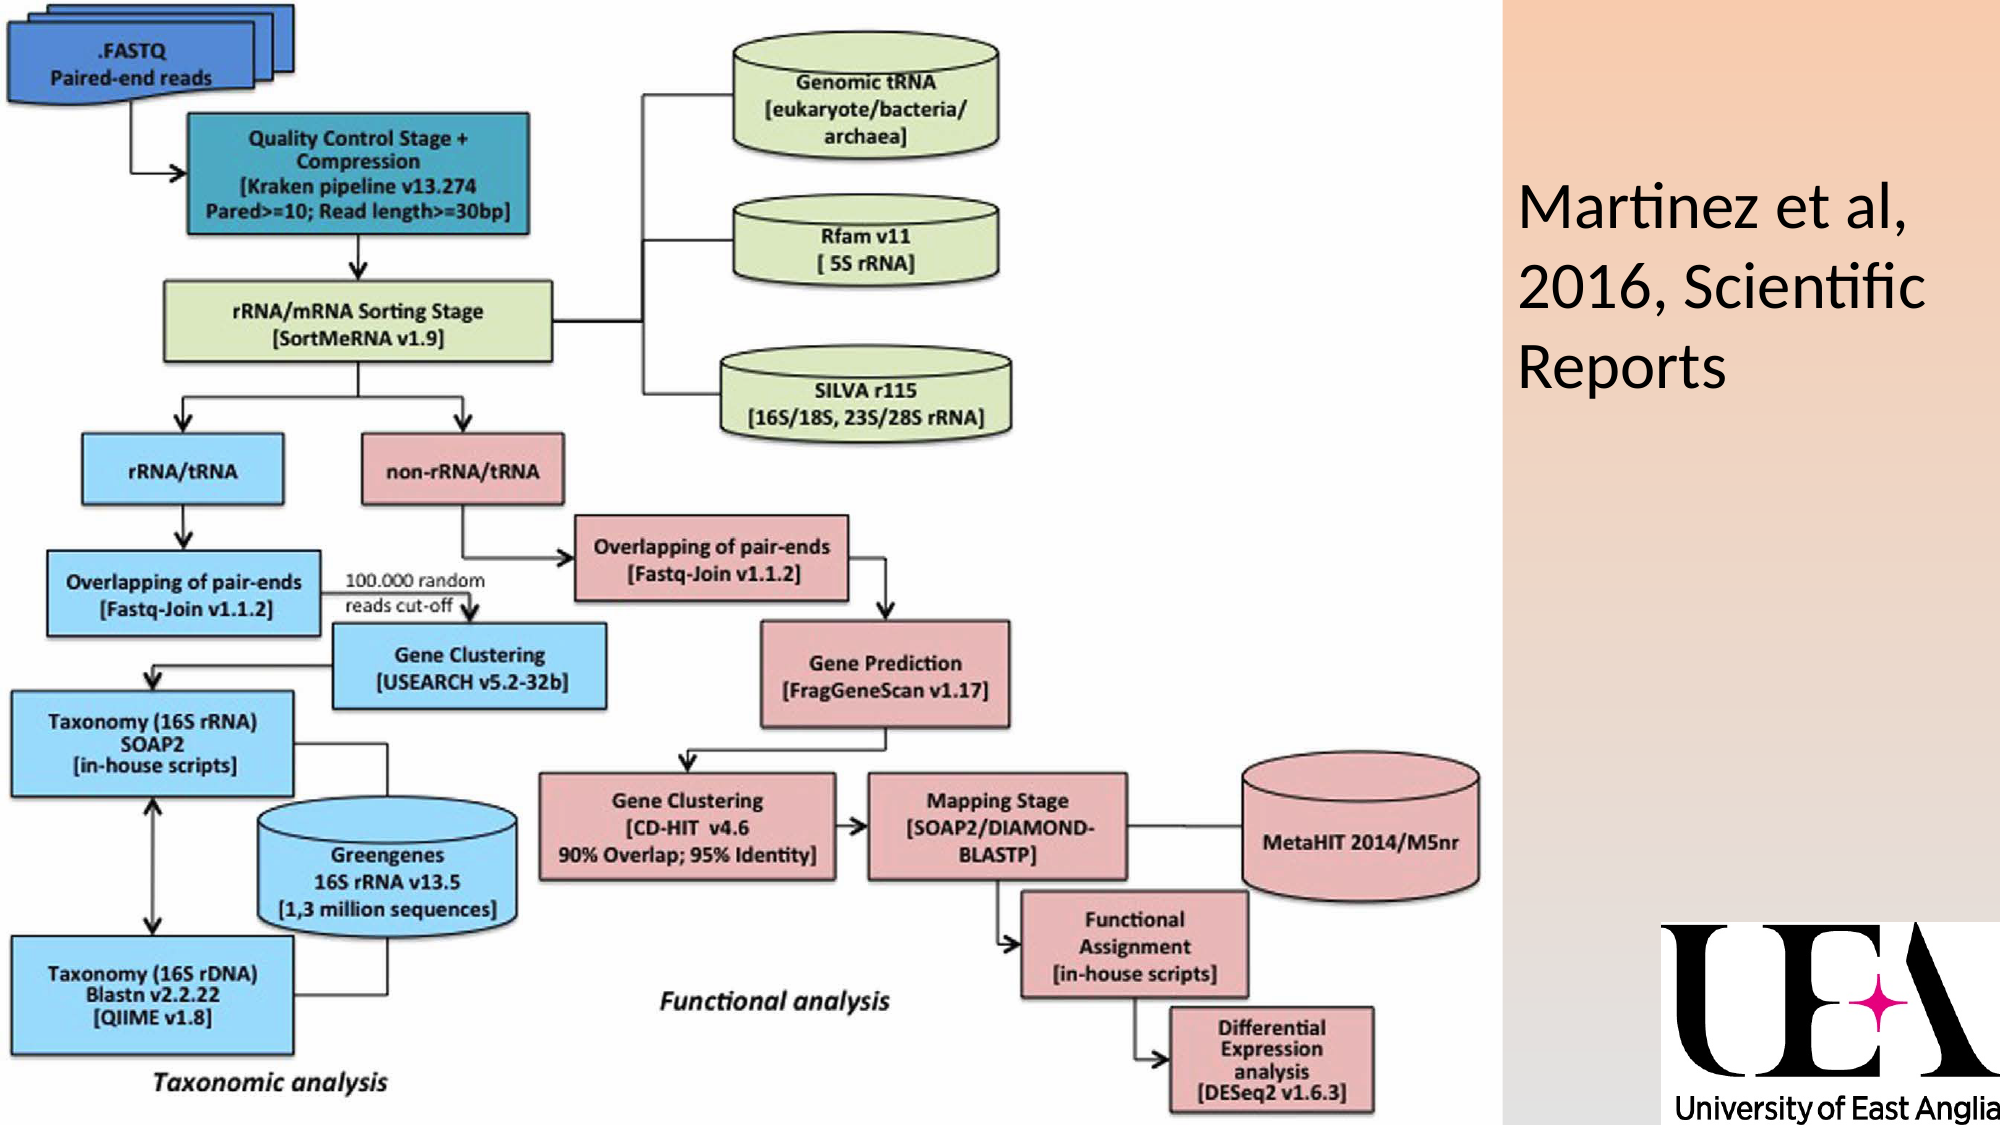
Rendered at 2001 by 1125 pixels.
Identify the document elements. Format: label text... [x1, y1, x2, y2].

picture [0, 0, 1503, 1125]
text_box Martinez et al, 2016, Scientific Reports [1503, 154, 2000, 410]
picture [1661, 922, 2000, 1125]
